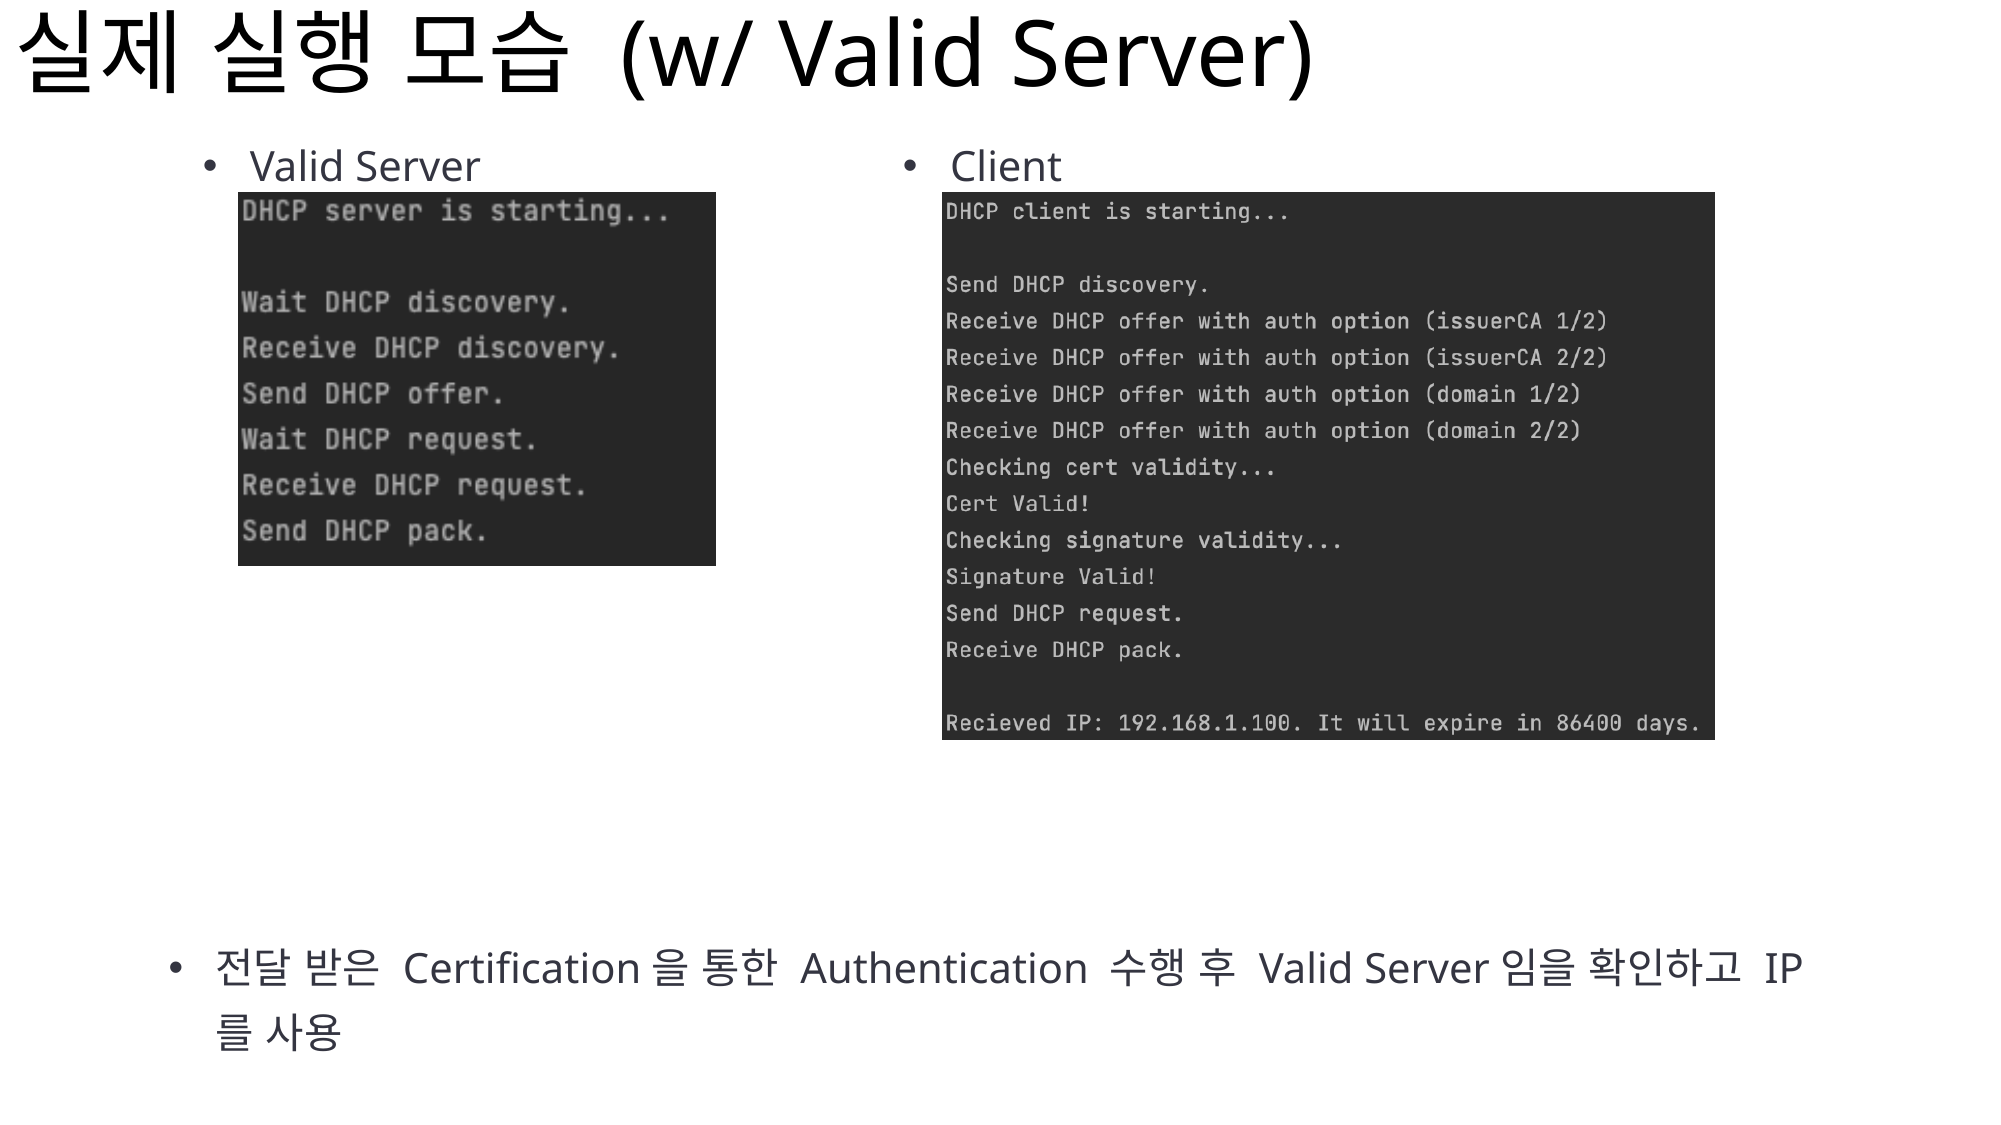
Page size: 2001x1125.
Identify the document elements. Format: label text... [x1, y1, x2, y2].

picture [238, 192, 716, 566]
text_box Client [888, 117, 1198, 198]
text_box 실제 실행 모습 (w/ Valid Server) [0, 0, 1725, 109]
picture [942, 192, 1715, 740]
text_box 전달 받은 Certification을 통한 Authentication 수행 후 Valid Server임을 확인하고 IP를 사용 [153, 919, 1833, 1125]
text_box Valid Server [188, 117, 498, 198]
